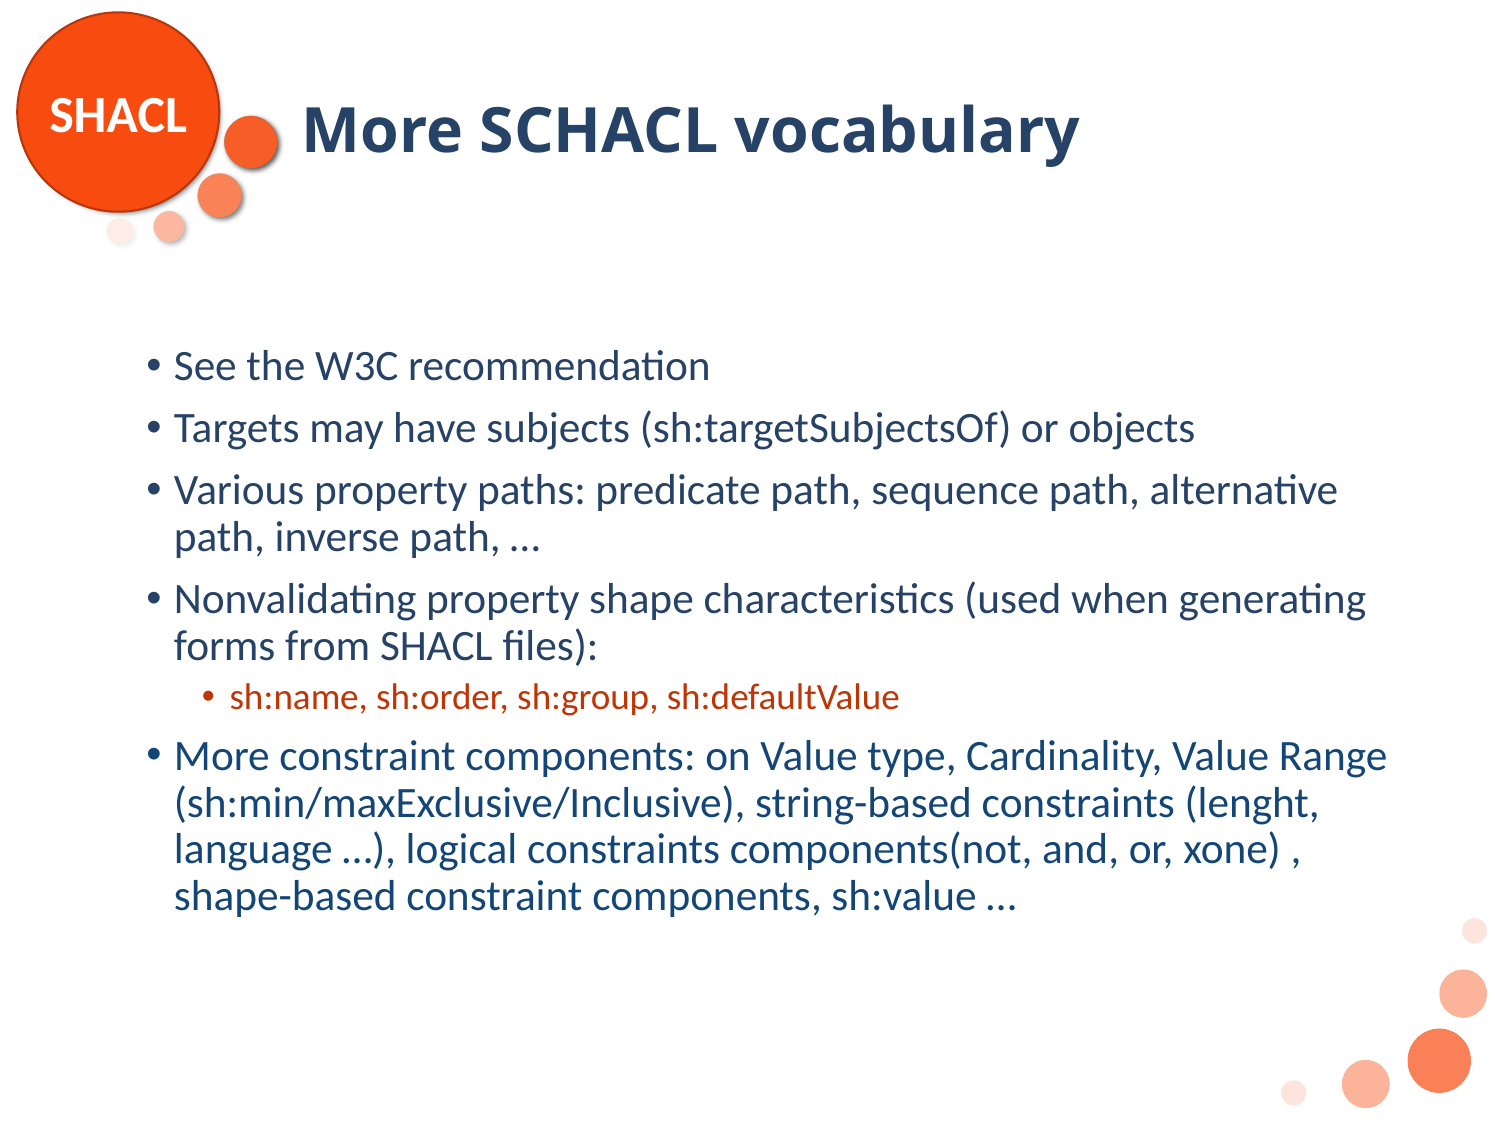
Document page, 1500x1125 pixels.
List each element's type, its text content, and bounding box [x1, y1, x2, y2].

title More SCHACL vocabulary [286, 54, 1473, 211]
list See the W3C recommendation Targets may have subjects (sh:targetSubjectsOf) or objects Various property paths: predicate path, sequence path, alternative path, inverse path, … Nonvalidating property shape characteristics (used when generating forms from SHACL files): sh:name, sh:order, sh:group, sh:defaultValue More constraint components: on Value type, Cardinality, Value Range (sh:min/maxExclusive/Inclusive), string-based constraints (lenght, language …), logical constraints components(not, and, or, xone) , shape-based constraint components, sh:value … [131, 335, 1425, 928]
picture [17, 10, 287, 254]
